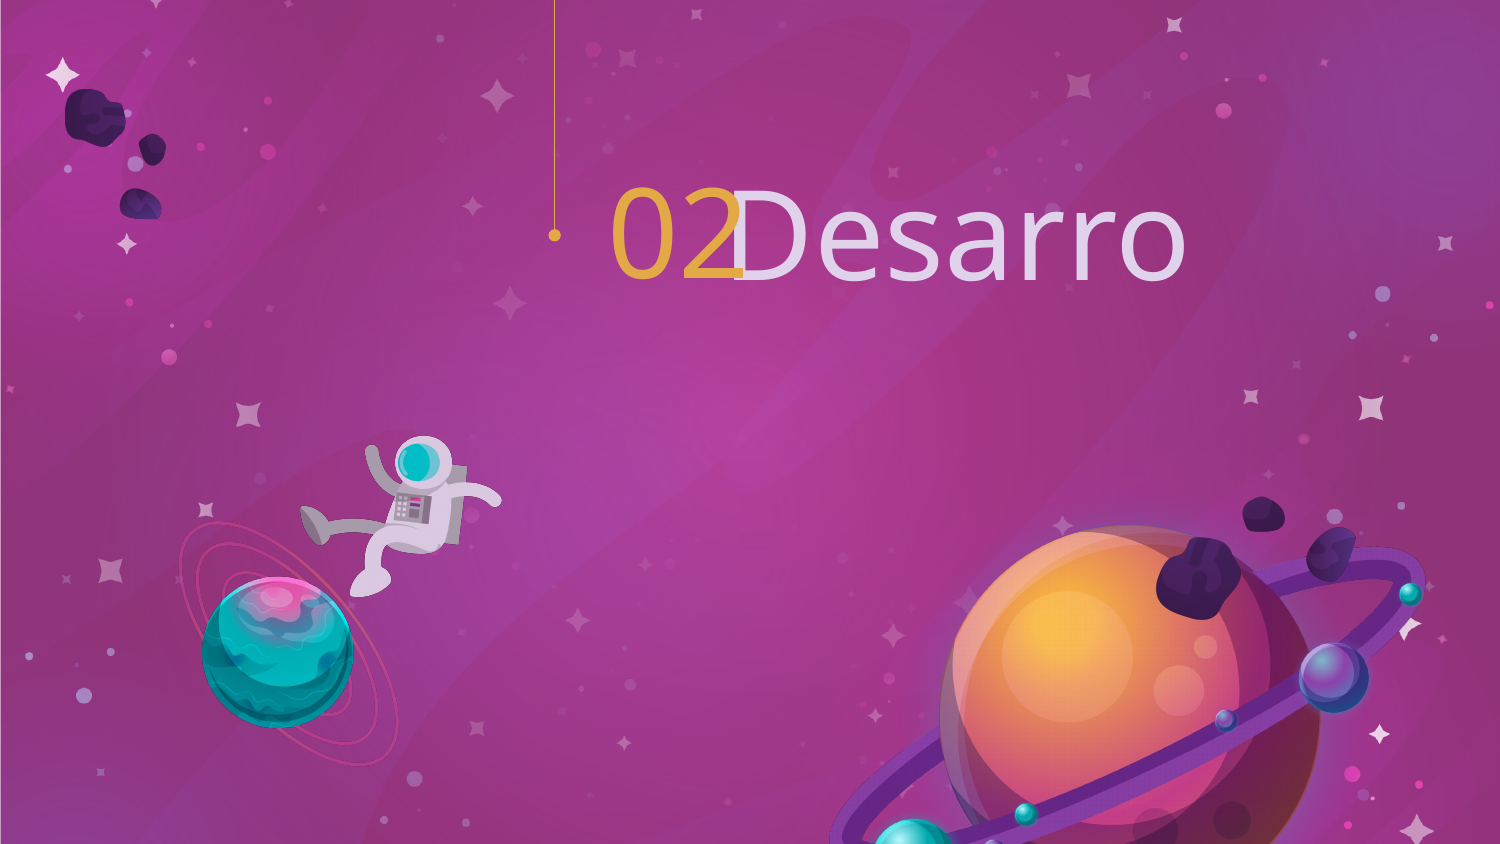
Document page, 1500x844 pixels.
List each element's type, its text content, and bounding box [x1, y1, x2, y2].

picture [0, 0, 1500, 844]
title 02 [592, 223, 943, 319]
title Desarro [708, 154, 1451, 321]
